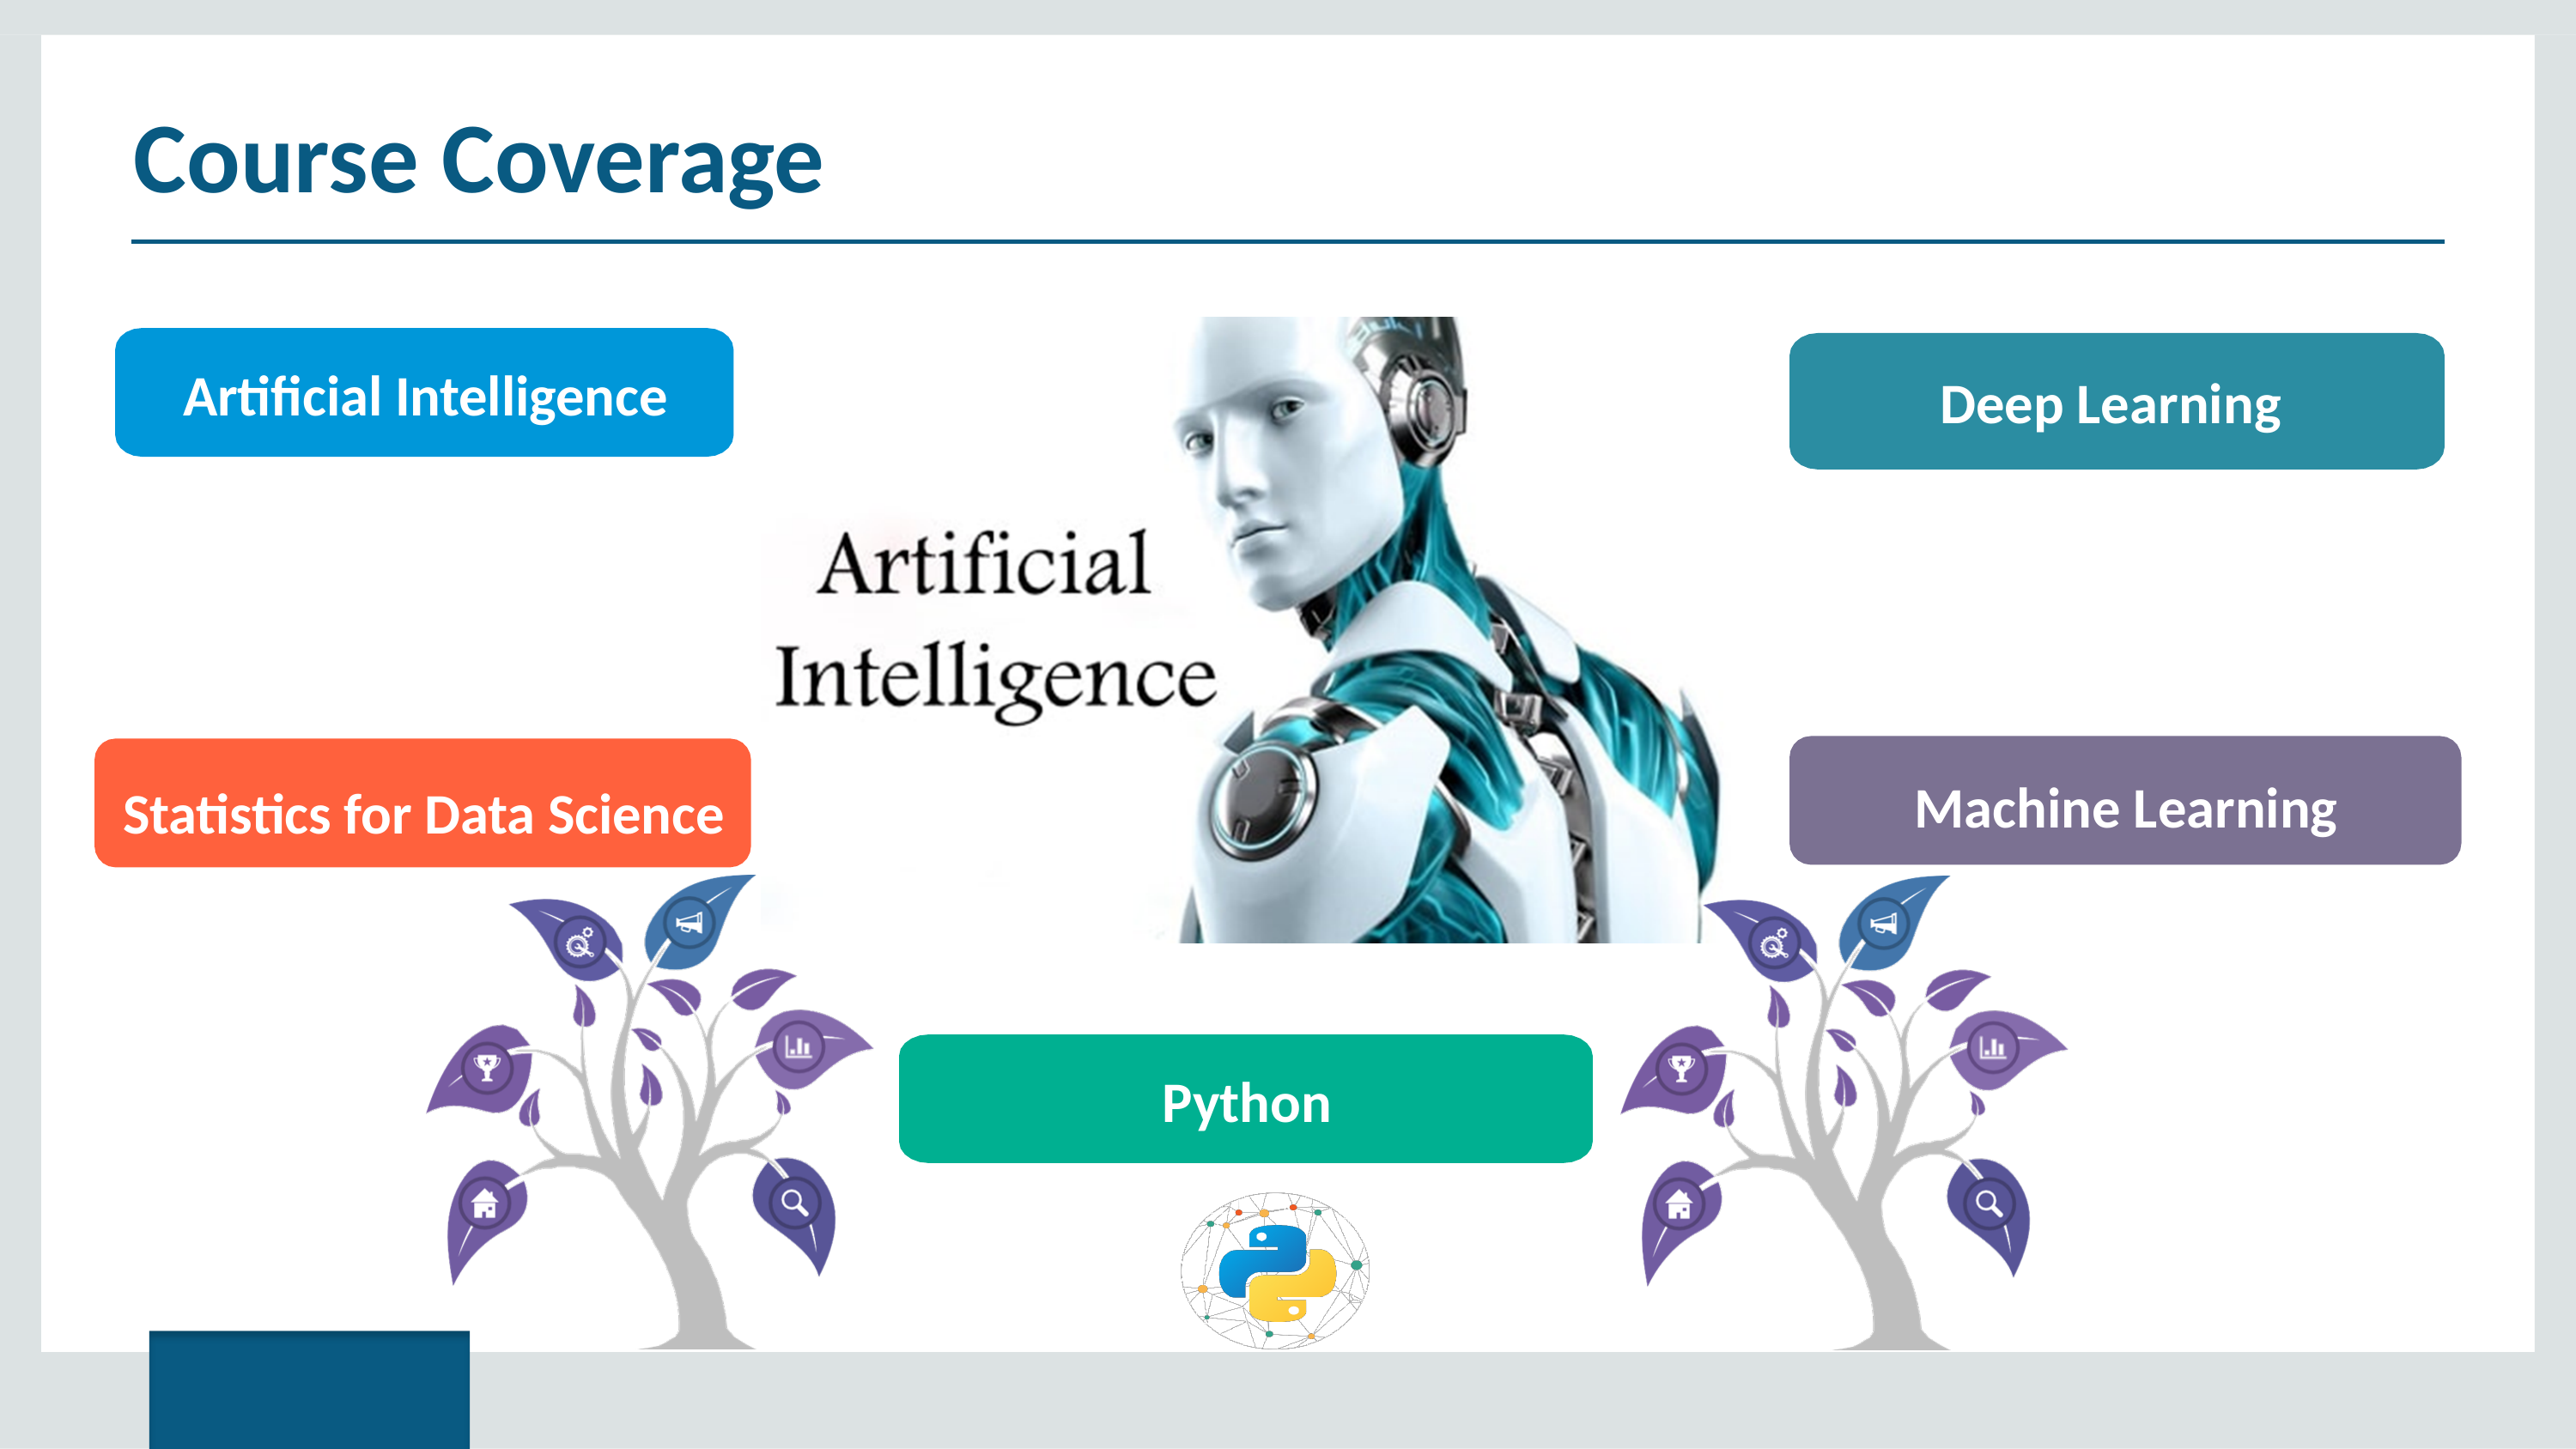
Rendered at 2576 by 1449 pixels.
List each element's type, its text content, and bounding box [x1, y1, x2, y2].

text_box [1789, 840, 2462, 865]
text_box [899, 1034, 1593, 1063]
text_box [1789, 332, 2445, 470]
text_box [899, 1134, 1593, 1163]
text_box Machine Learning [1789, 768, 2462, 840]
text_box Deep Learning [1789, 365, 2430, 436]
text_box [1789, 736, 2462, 768]
text_box [149, 1331, 471, 1449]
text_box [115, 427, 734, 458]
text_box Python [899, 1063, 1593, 1134]
picture [426, 317, 2069, 1351]
text_box [1180, 1191, 1370, 1350]
text_box [94, 846, 751, 868]
text_box [115, 328, 734, 356]
text_box [94, 738, 751, 775]
text_box Artificial Intelligence [115, 356, 734, 427]
text_box Statistics for Data Science [94, 775, 751, 846]
title Course Coverage [131, 90, 999, 335]
